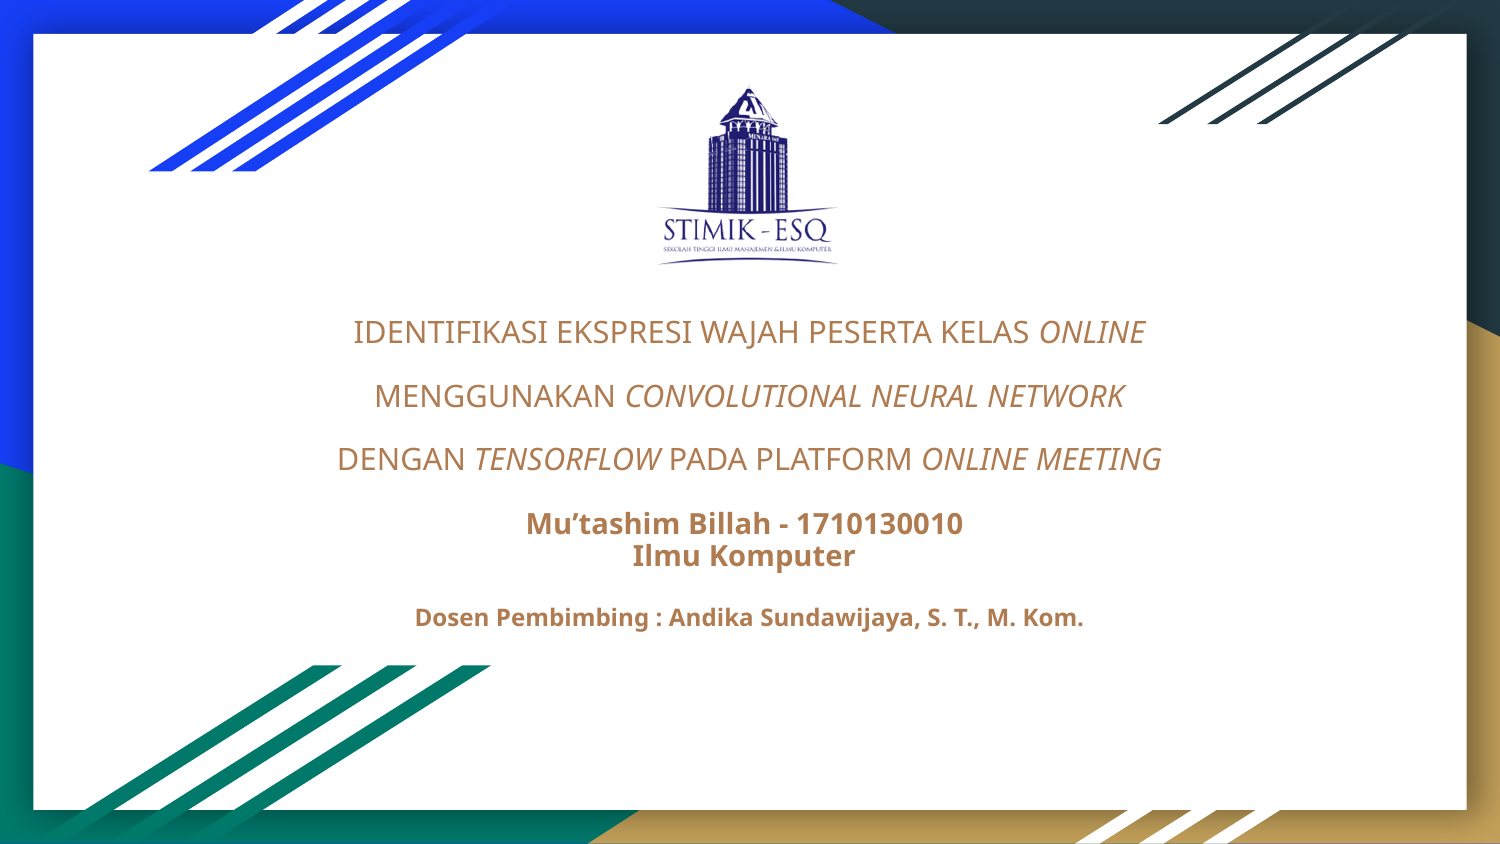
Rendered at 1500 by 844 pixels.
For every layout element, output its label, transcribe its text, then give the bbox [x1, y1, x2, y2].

subtitle Dosen Pembimbing : Andika Sundawijaya, S. T., M. Kom. [377, 583, 1122, 646]
subtitle Mu’tashim Billah - 1710130010 Ilmu Komputer [304, 494, 1185, 597]
title IDENTIFIKASI EKSPRESI WAJAH PESERTA KELAS ONLINE MENGGUNAKAN CONVOLUTIONAL NEURAL NETWORK DENGAN TENSORFLOW PADA PLATFORM ONLINE MEETING [198, 274, 1301, 495]
picture [612, 72, 888, 275]
